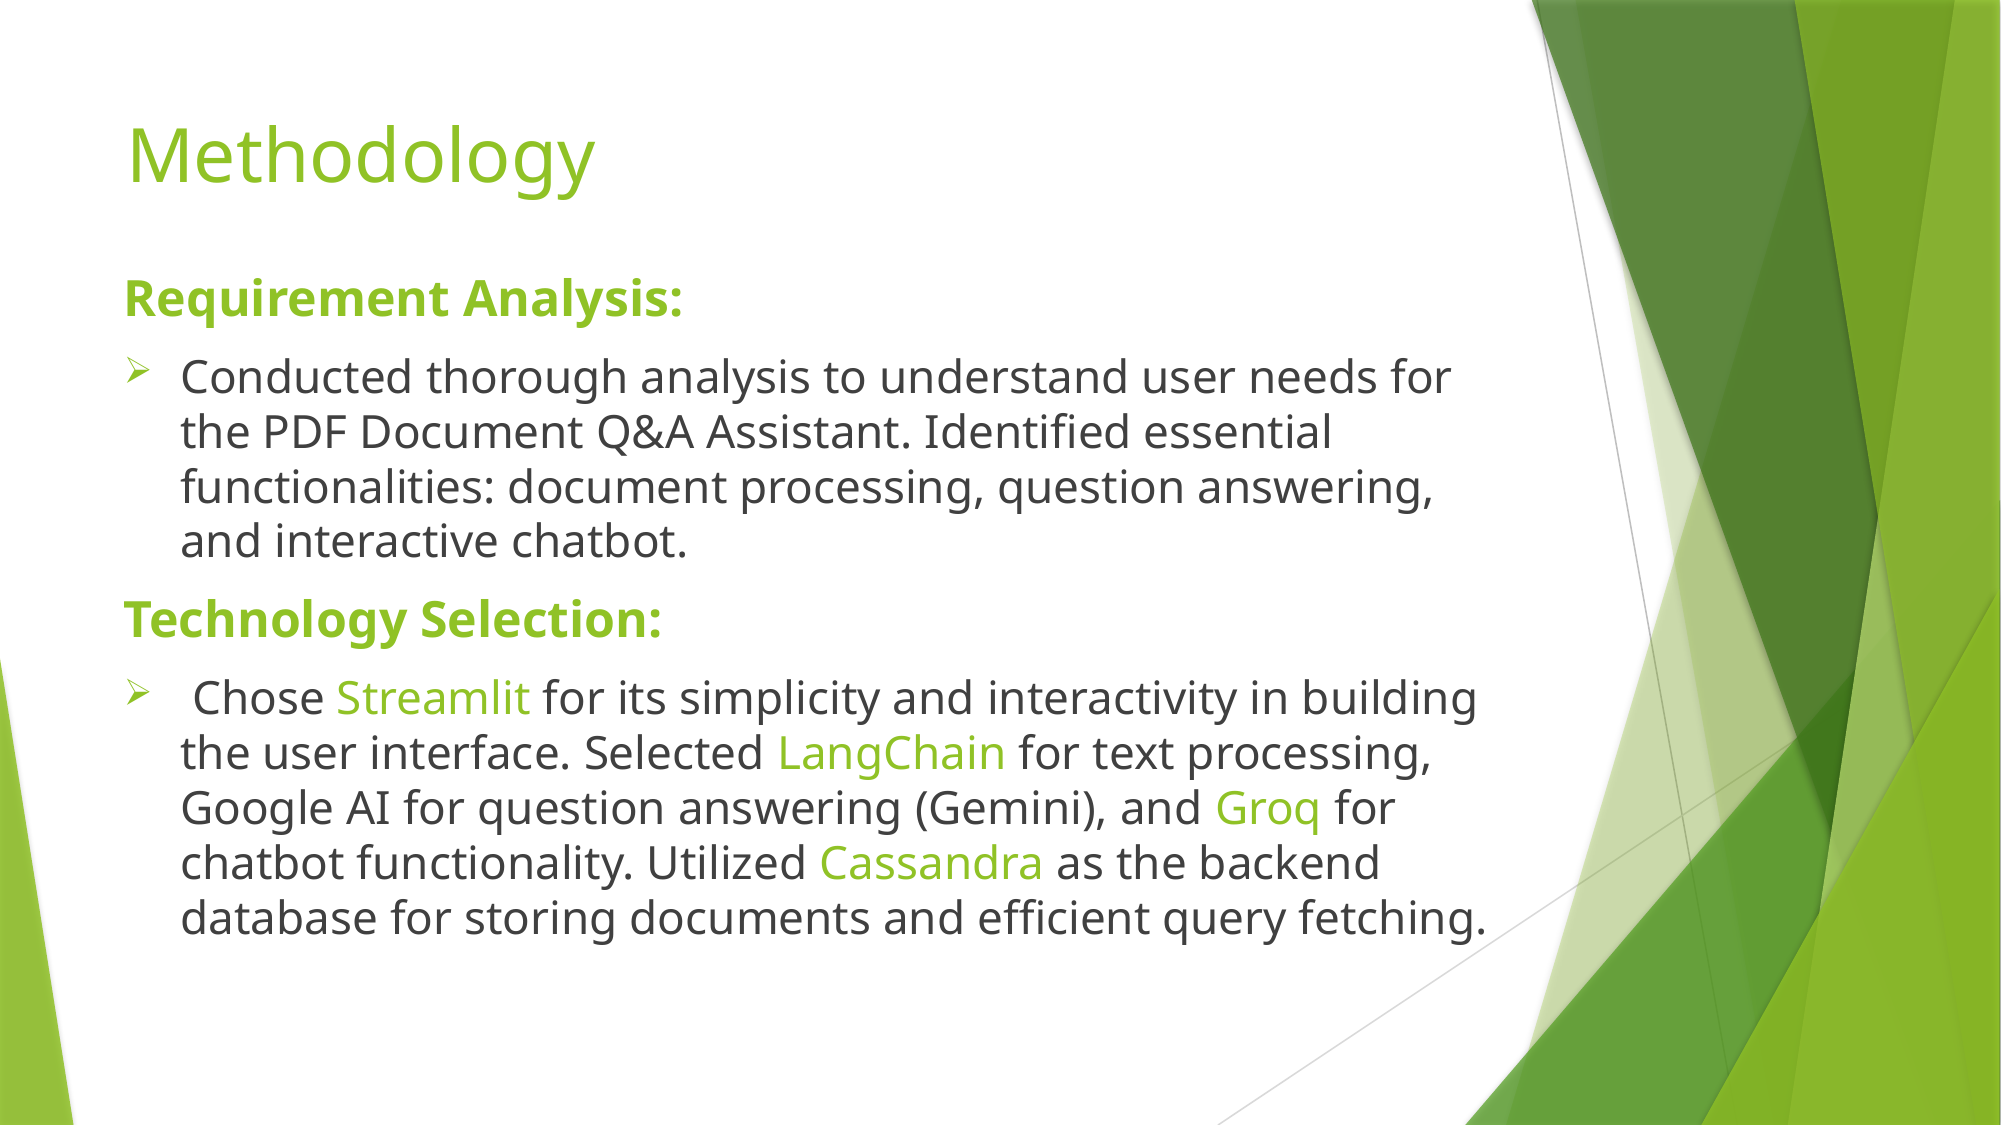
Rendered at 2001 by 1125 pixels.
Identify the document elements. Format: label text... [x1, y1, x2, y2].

list Requirement Analysis: Conducted thorough analysis to understand user needs for the PDF Document Q&A Assistant. Identified essential functionalities: document processing, question answering, and interactive chatbot. Technology Selection: Chose Streamlit for its simplicity and interactivity in building the user interface. Selected LangChain for text processing, Google AI for question answering (Gemini), and Groq for chatbot functionality. Utilized Cassandra as the backend database for storing documents and efficient query fetching. [109, 259, 1522, 991]
title Methodology [111, 99, 1522, 259]
